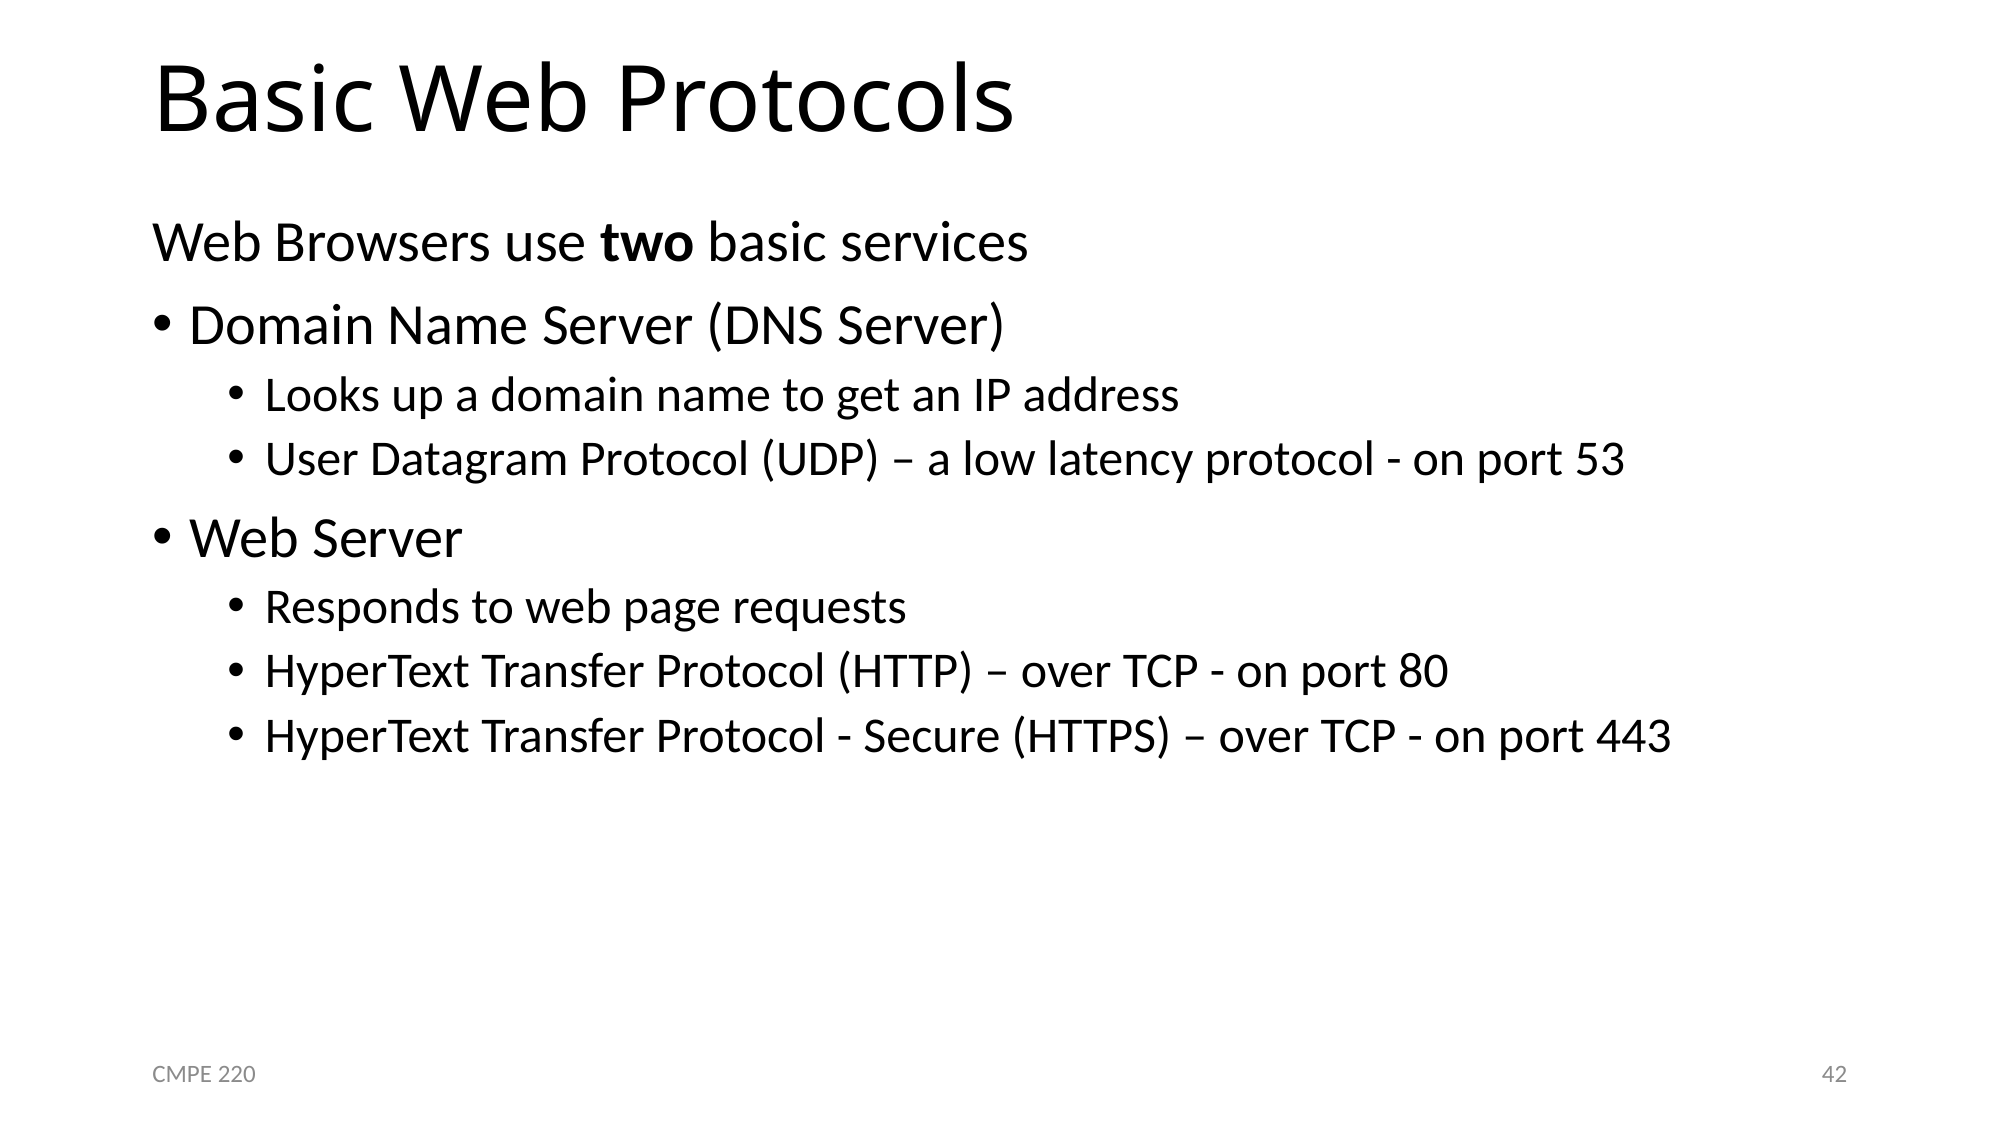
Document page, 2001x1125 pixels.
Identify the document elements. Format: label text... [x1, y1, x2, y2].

slide_number 42 [1412, 1042, 1863, 1103]
list Web Browsers use two basic services Domain Name Server (DNS Server) Looks up a domain name to get an IP address User Datagram Protocol (UDP) – a low latency protocol - on port 53 Web Server Responds to web page requests HyperText Transfer Protocol (HTTP) – over TCP - on port 80 HyperText Transfer Protocol - Secure (HTTPS) – over TCP - on port 443 [137, 203, 1863, 996]
title Basic Web Protocols [137, 0, 1863, 203]
slide_number CMPE 220 [137, 1042, 588, 1103]
